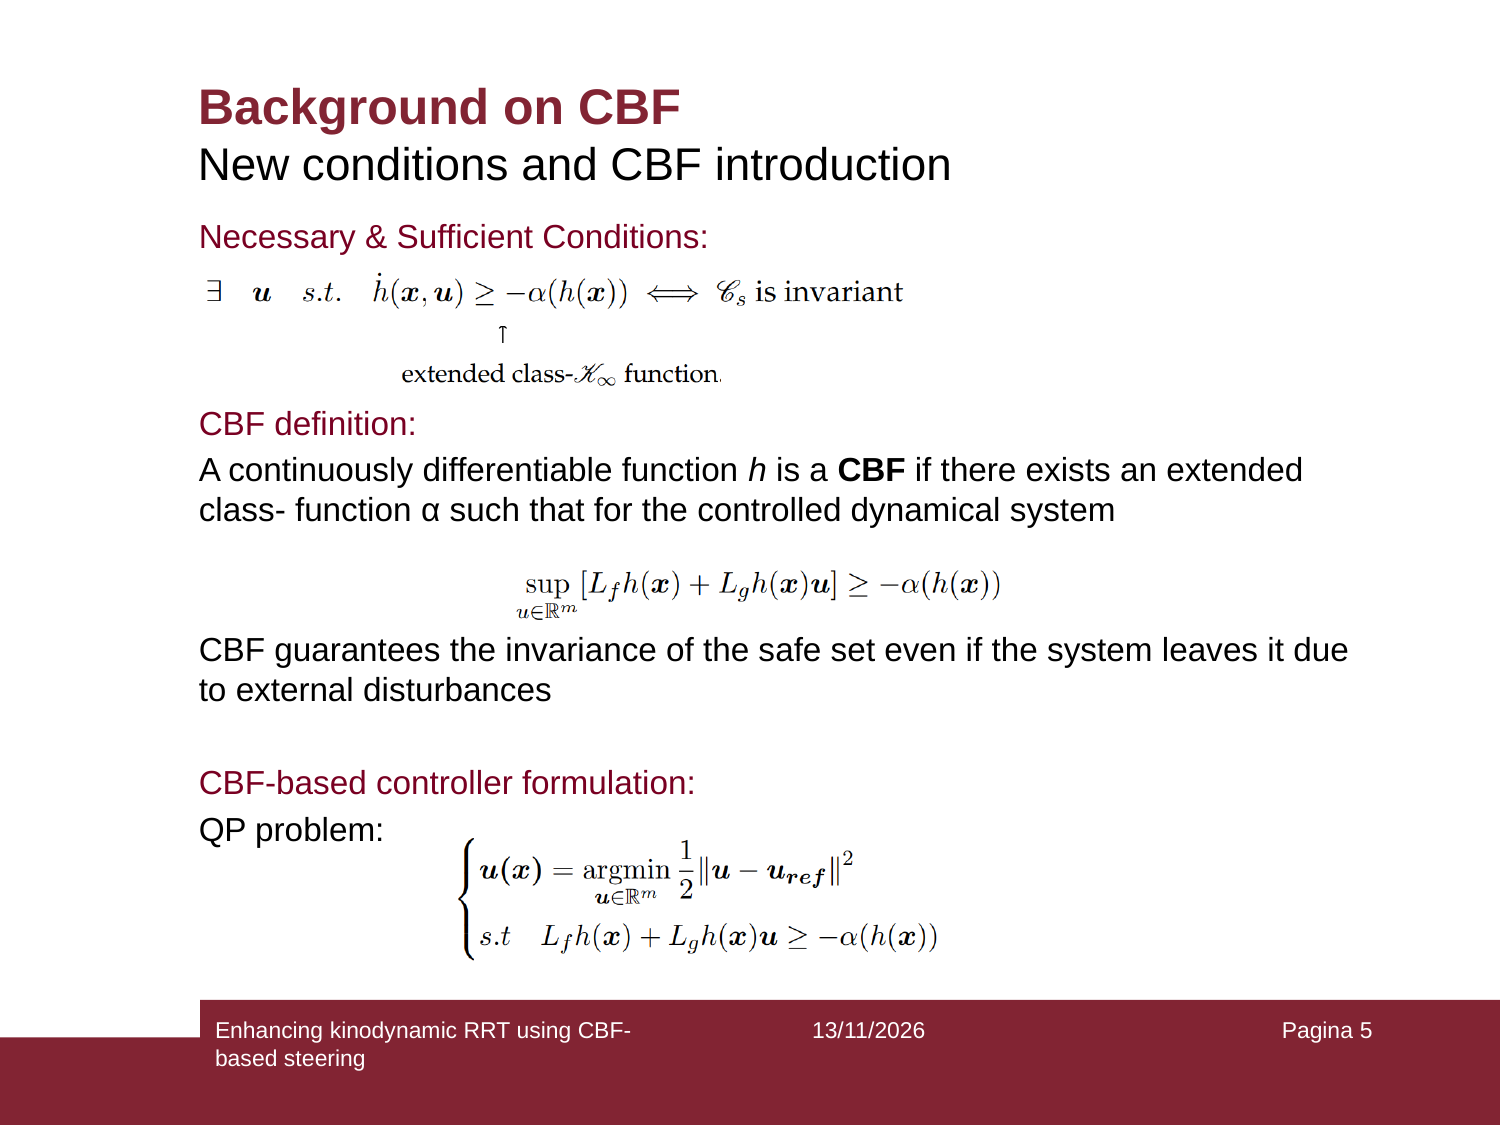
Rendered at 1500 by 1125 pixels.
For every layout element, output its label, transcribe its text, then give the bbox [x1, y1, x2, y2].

title Background on CBF [183, 67, 1400, 163]
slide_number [712, 1008, 1025, 1084]
text_box New conditions and CBF introduction [183, 127, 1398, 198]
picture [506, 552, 1012, 631]
picture [192, 263, 928, 326]
picture [444, 823, 954, 981]
slide_number Pagina 5 [1074, 1008, 1388, 1084]
picture [396, 354, 721, 390]
footer Enhancing kinodynamic RRT using CBF-based steering [200, 1008, 675, 1084]
